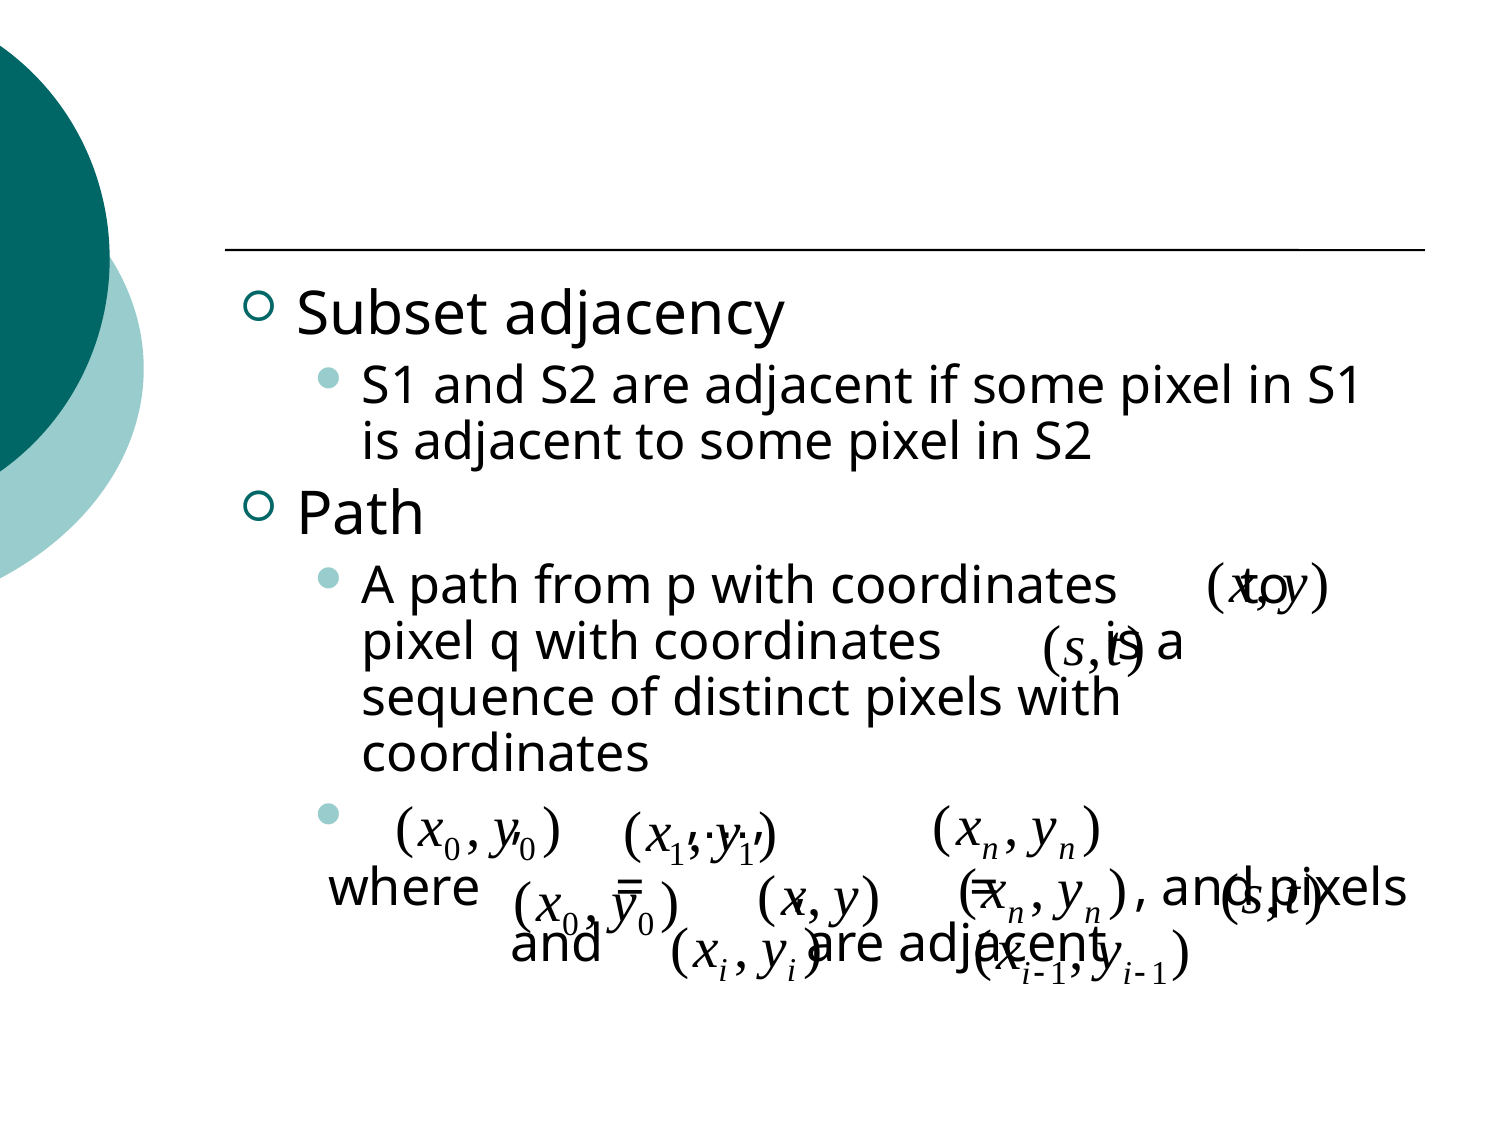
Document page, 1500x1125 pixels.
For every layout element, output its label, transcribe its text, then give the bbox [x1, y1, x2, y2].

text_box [749, 862, 889, 939]
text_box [1034, 612, 1155, 689]
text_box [950, 851, 1138, 938]
list Subset adjacency S1 and S2 are adjacent if some pixel in S1 is adjacent to some pixel in S2 Path A path from p with coordinates to pixel q with coordinates is a sequence of distinct pixels with coordinates , ,…, where = , = , and pixels and are adjacent [224, 275, 1425, 1075]
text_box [1212, 860, 1333, 938]
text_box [662, 910, 835, 997]
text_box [965, 912, 1200, 999]
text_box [924, 787, 1112, 874]
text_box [505, 863, 688, 950]
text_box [615, 793, 788, 875]
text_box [1198, 549, 1338, 627]
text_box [387, 788, 570, 875]
